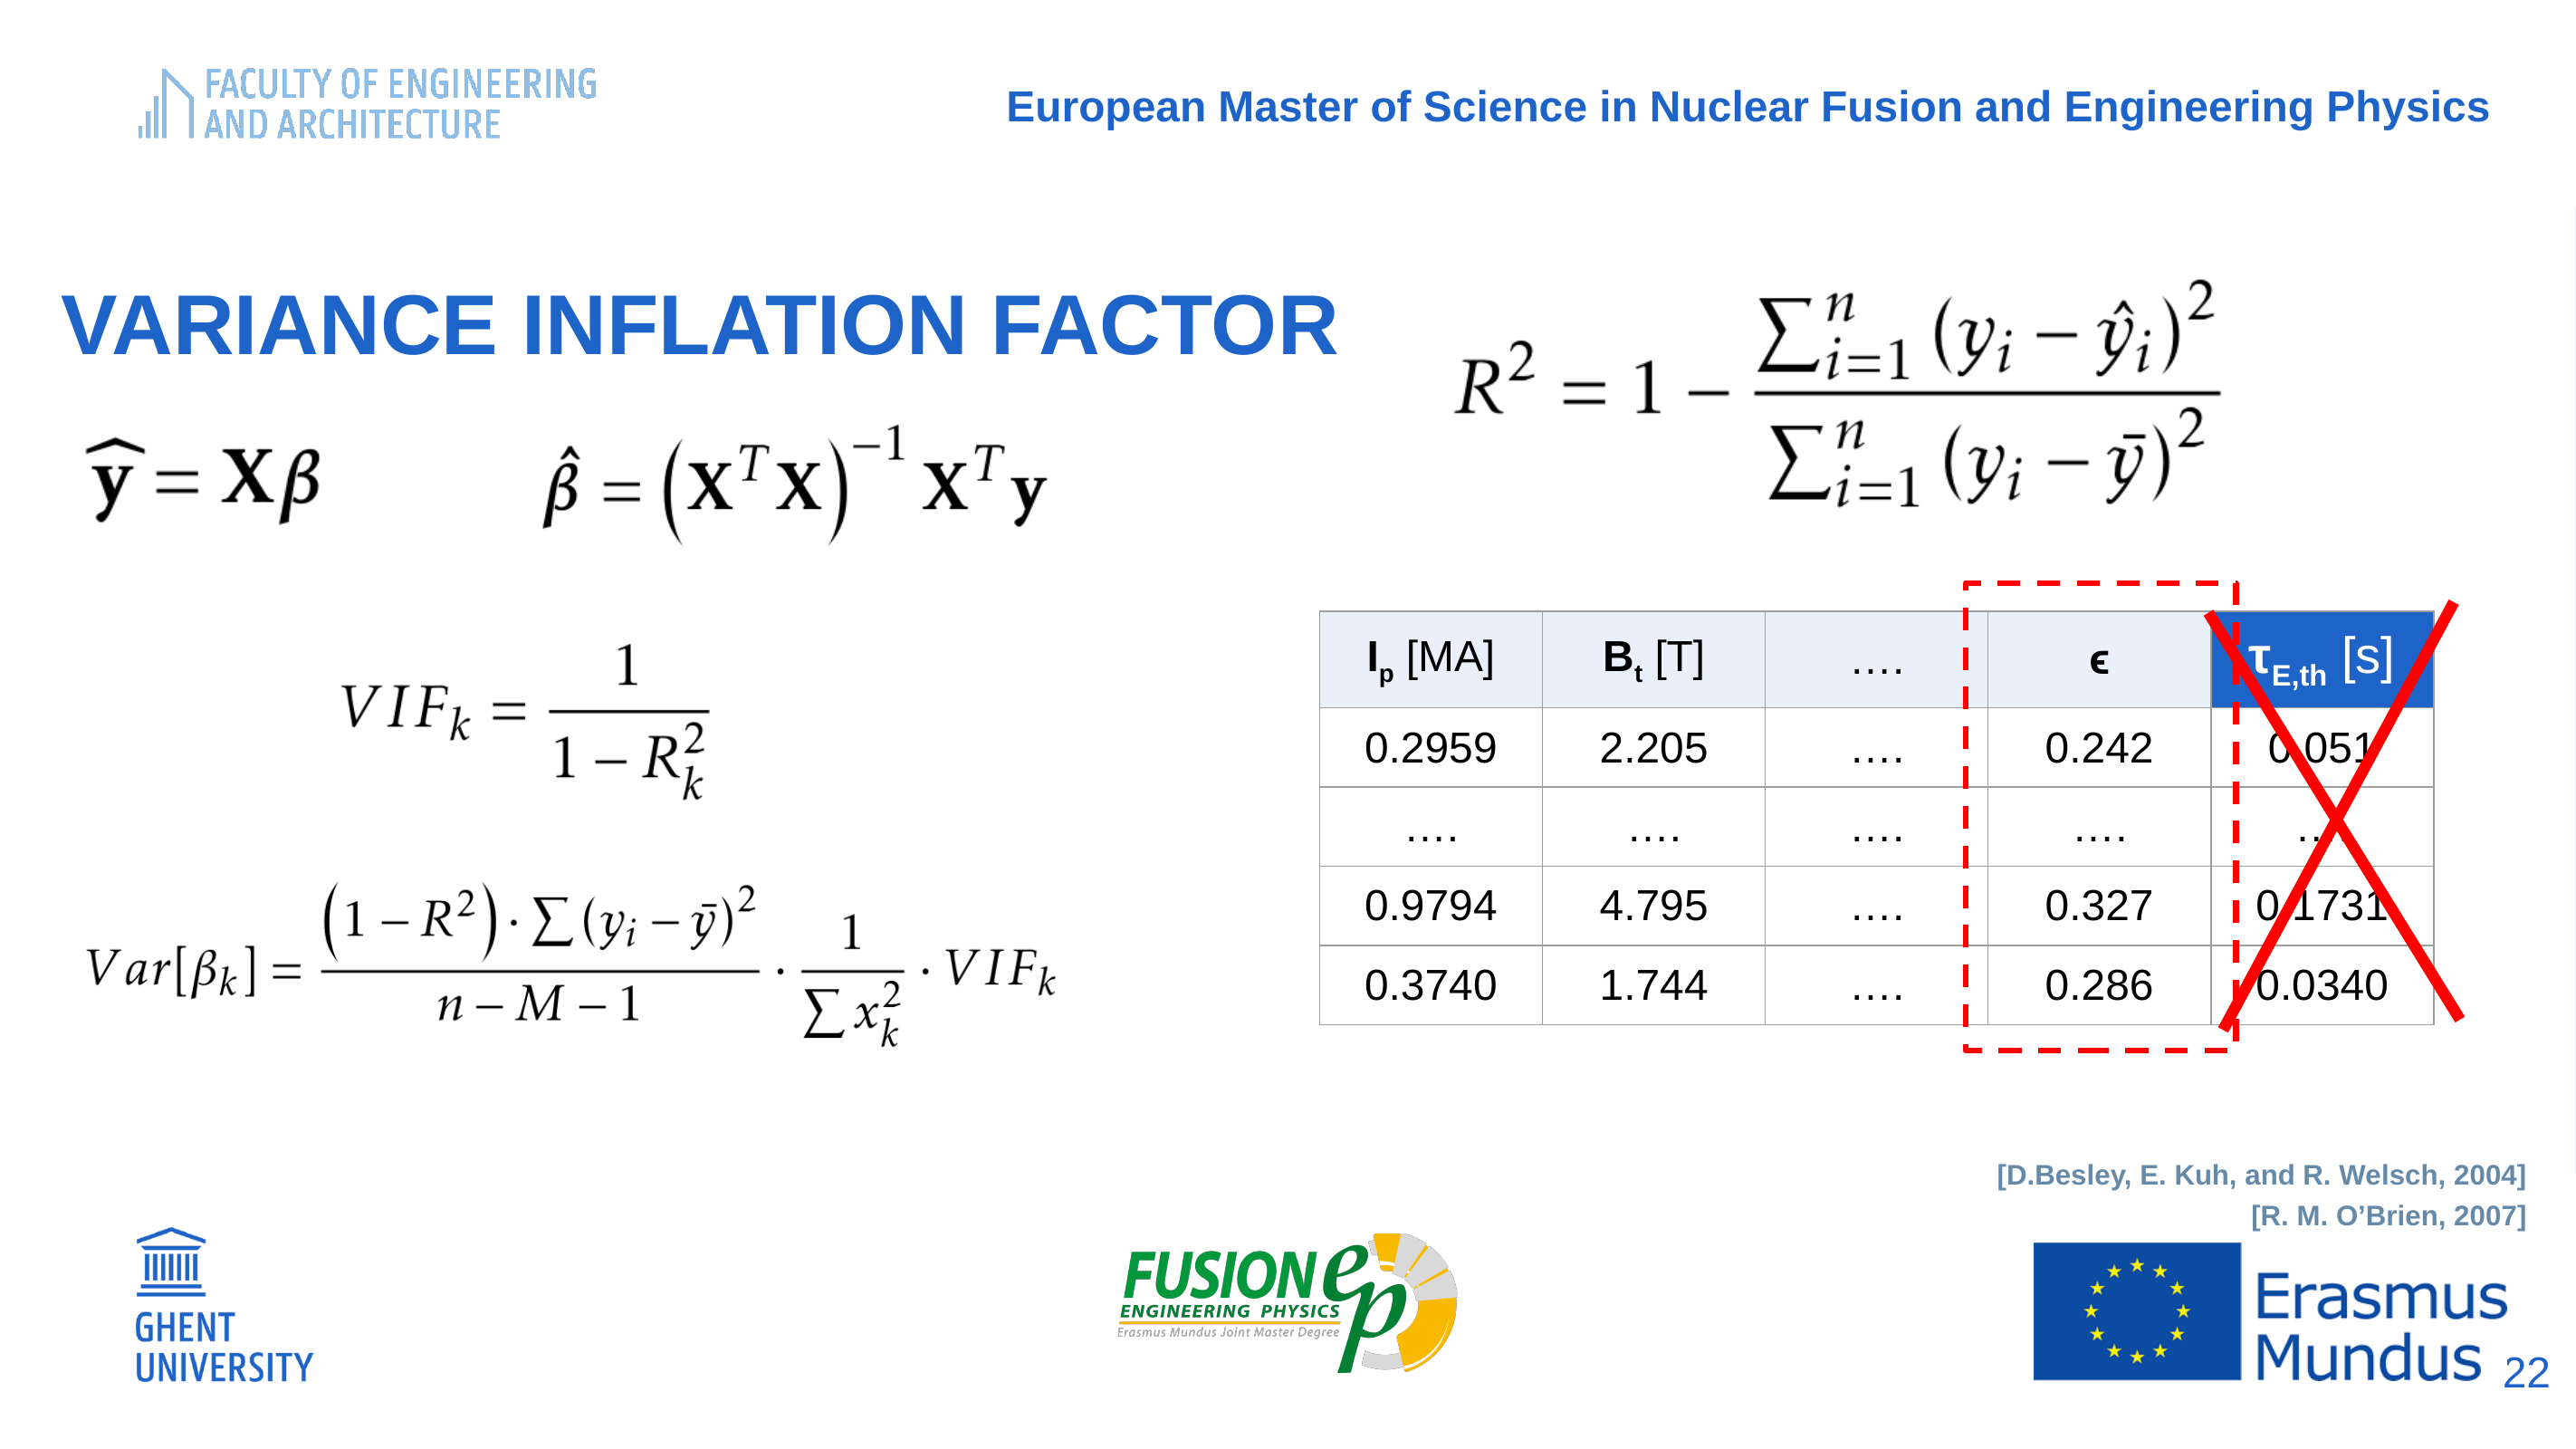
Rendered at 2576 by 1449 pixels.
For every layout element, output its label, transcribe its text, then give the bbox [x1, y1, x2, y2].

picture [1117, 1233, 1458, 1373]
picture [332, 607, 716, 828]
picture [513, 414, 1050, 559]
text_box [D.Besley, E. Kuh, and R. Welsch, 2004] [R. M. O’Brien, 2007] [1512, 1157, 2542, 1239]
table_cell …. [1766, 708, 1965, 786]
table_cell 0.9794 [1320, 867, 1542, 945]
picture [81, 873, 1058, 1061]
table_cell …. [1766, 788, 1965, 866]
table_cell …. [1766, 946, 1965, 1024]
picture [1443, 254, 2228, 539]
list European Master of Science in Nuclear Fusion and Engineering Physics [652, 58, 2507, 139]
picture [68, 1175, 411, 1449]
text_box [2207, 612, 2218, 1021]
table_cell …. [1320, 788, 1542, 866]
table_cell 0.2959 [1320, 708, 1542, 786]
picture [72, 414, 342, 538]
table_cell …. [1543, 788, 1765, 866]
table_cell 4.795 [1543, 867, 1765, 945]
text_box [2223, 601, 2455, 1031]
table_cell 0.3740 [1320, 946, 1542, 1024]
picture [2034, 1243, 2507, 1381]
text_box [129, 187, 2576, 1186]
table_cell 1.744 [1543, 946, 1765, 1024]
table_cell 2.205 [1543, 708, 1765, 786]
table_header Bt [T] [1543, 612, 1765, 707]
picture [69, 0, 690, 207]
text_box [1965, 582, 2236, 1051]
table_cell …. [1766, 867, 1965, 945]
table_header Ip [MA] [1320, 612, 1542, 707]
slide_number ‹#› [2409, 1338, 2565, 1449]
table_header …. [1766, 612, 1965, 707]
text_box VARIANCE INFLATION FACTOR [47, 235, 2507, 554]
